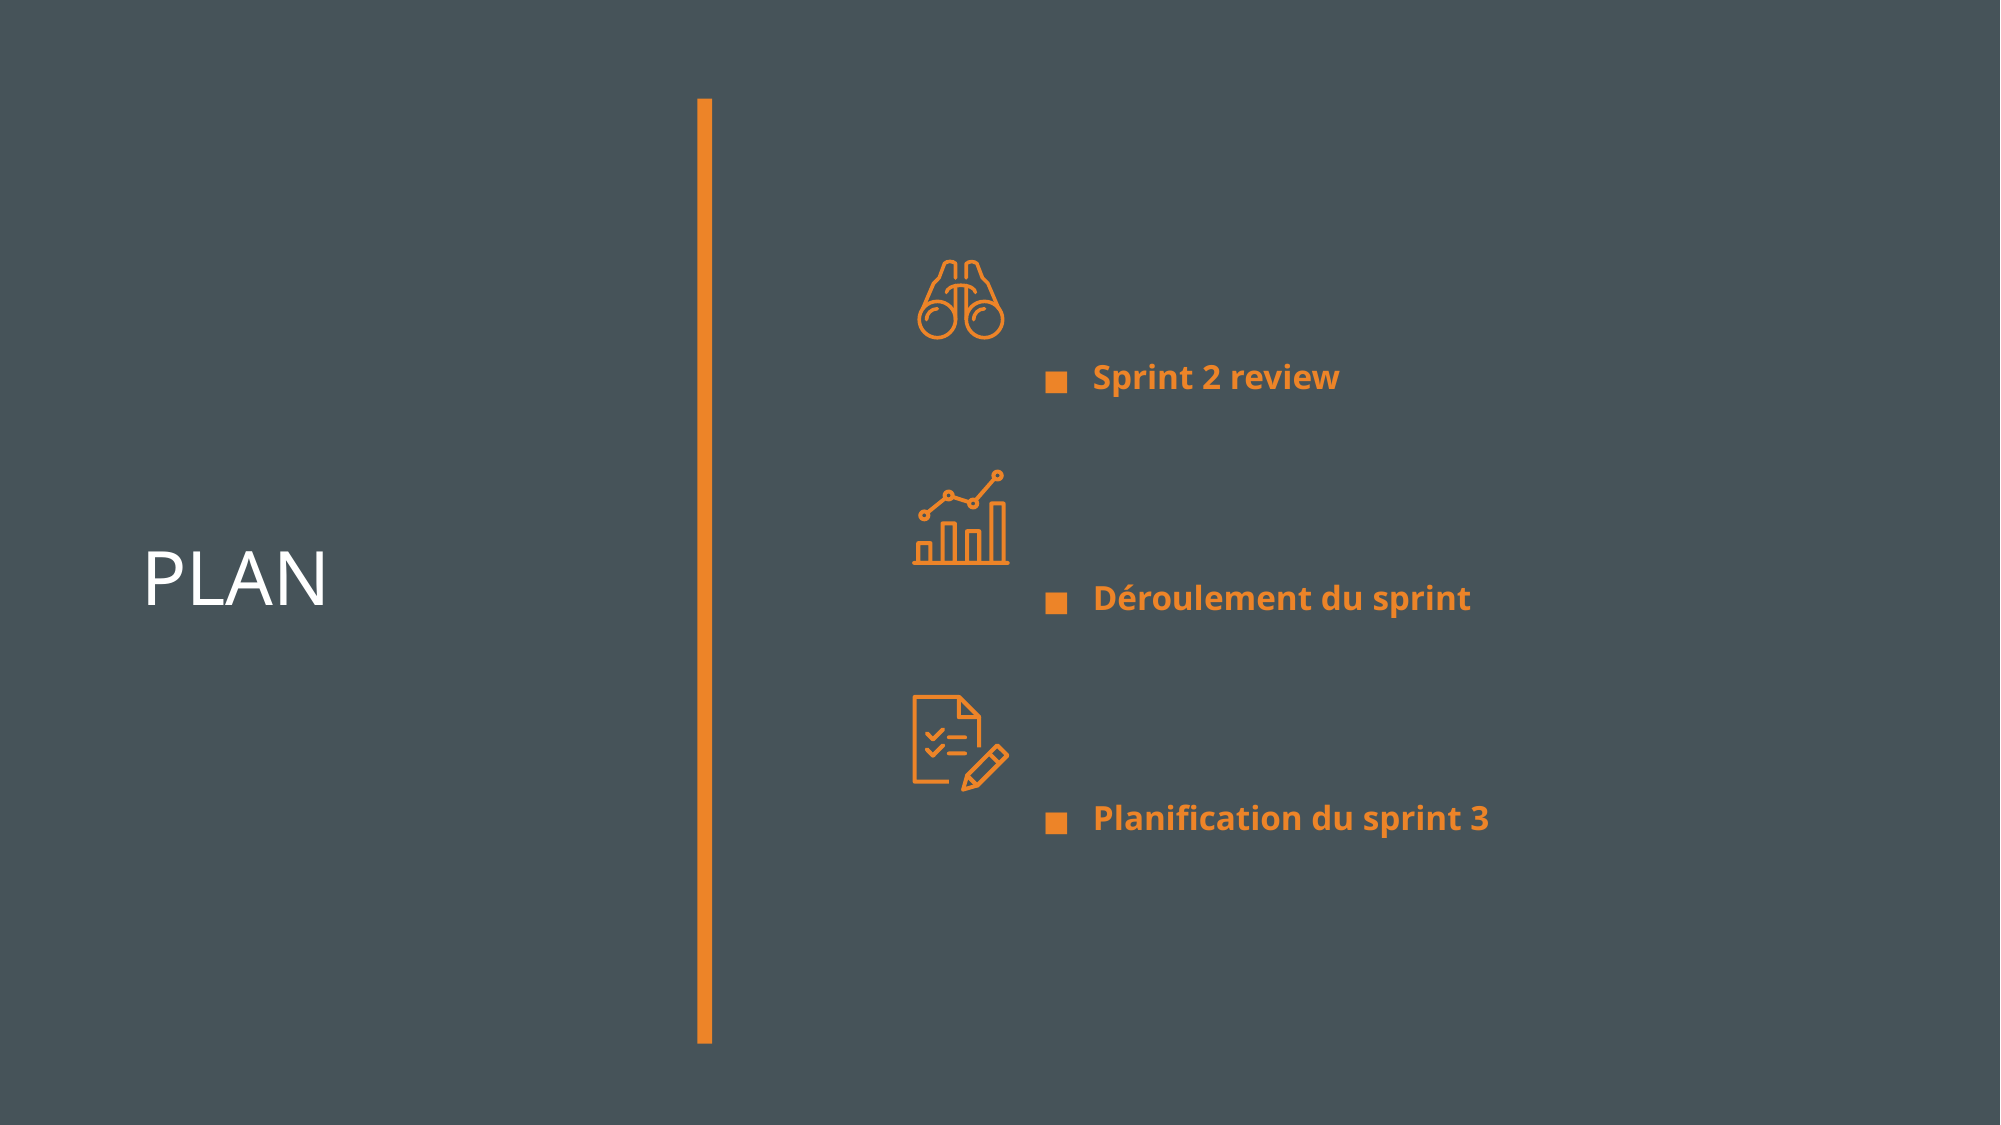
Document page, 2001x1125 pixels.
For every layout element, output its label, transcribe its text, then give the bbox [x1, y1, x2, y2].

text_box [912, 694, 1010, 792]
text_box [911, 469, 1010, 566]
list Sprint 2 review Déroulement du sprint Planification du sprint 3 [1027, 90, 1895, 945]
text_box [917, 258, 1005, 340]
title PLAN [125, 434, 624, 717]
